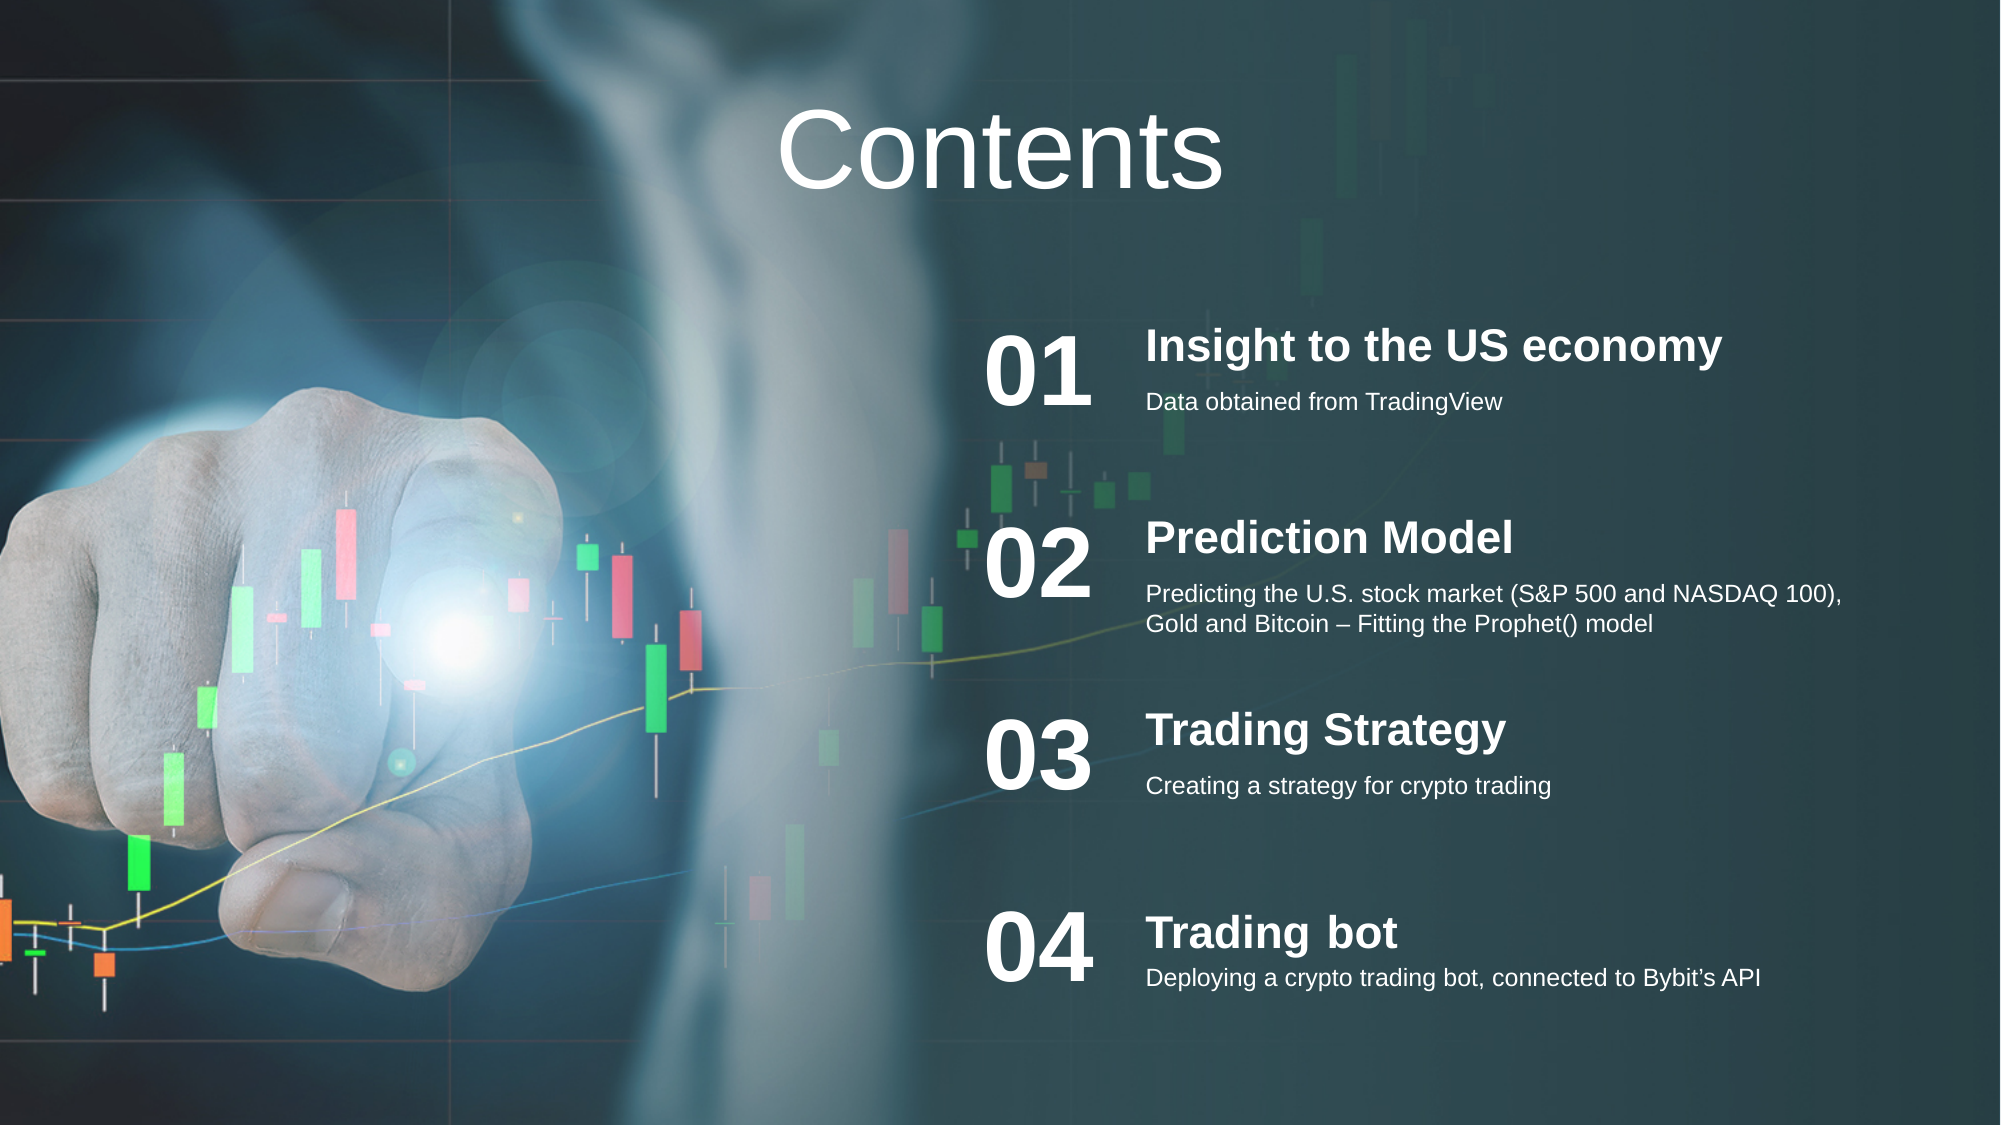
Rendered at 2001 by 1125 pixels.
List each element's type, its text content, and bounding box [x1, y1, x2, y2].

text_box Contents [760, 68, 1777, 219]
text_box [960, 297, 1903, 1011]
picture [0, 0, 2001, 1125]
